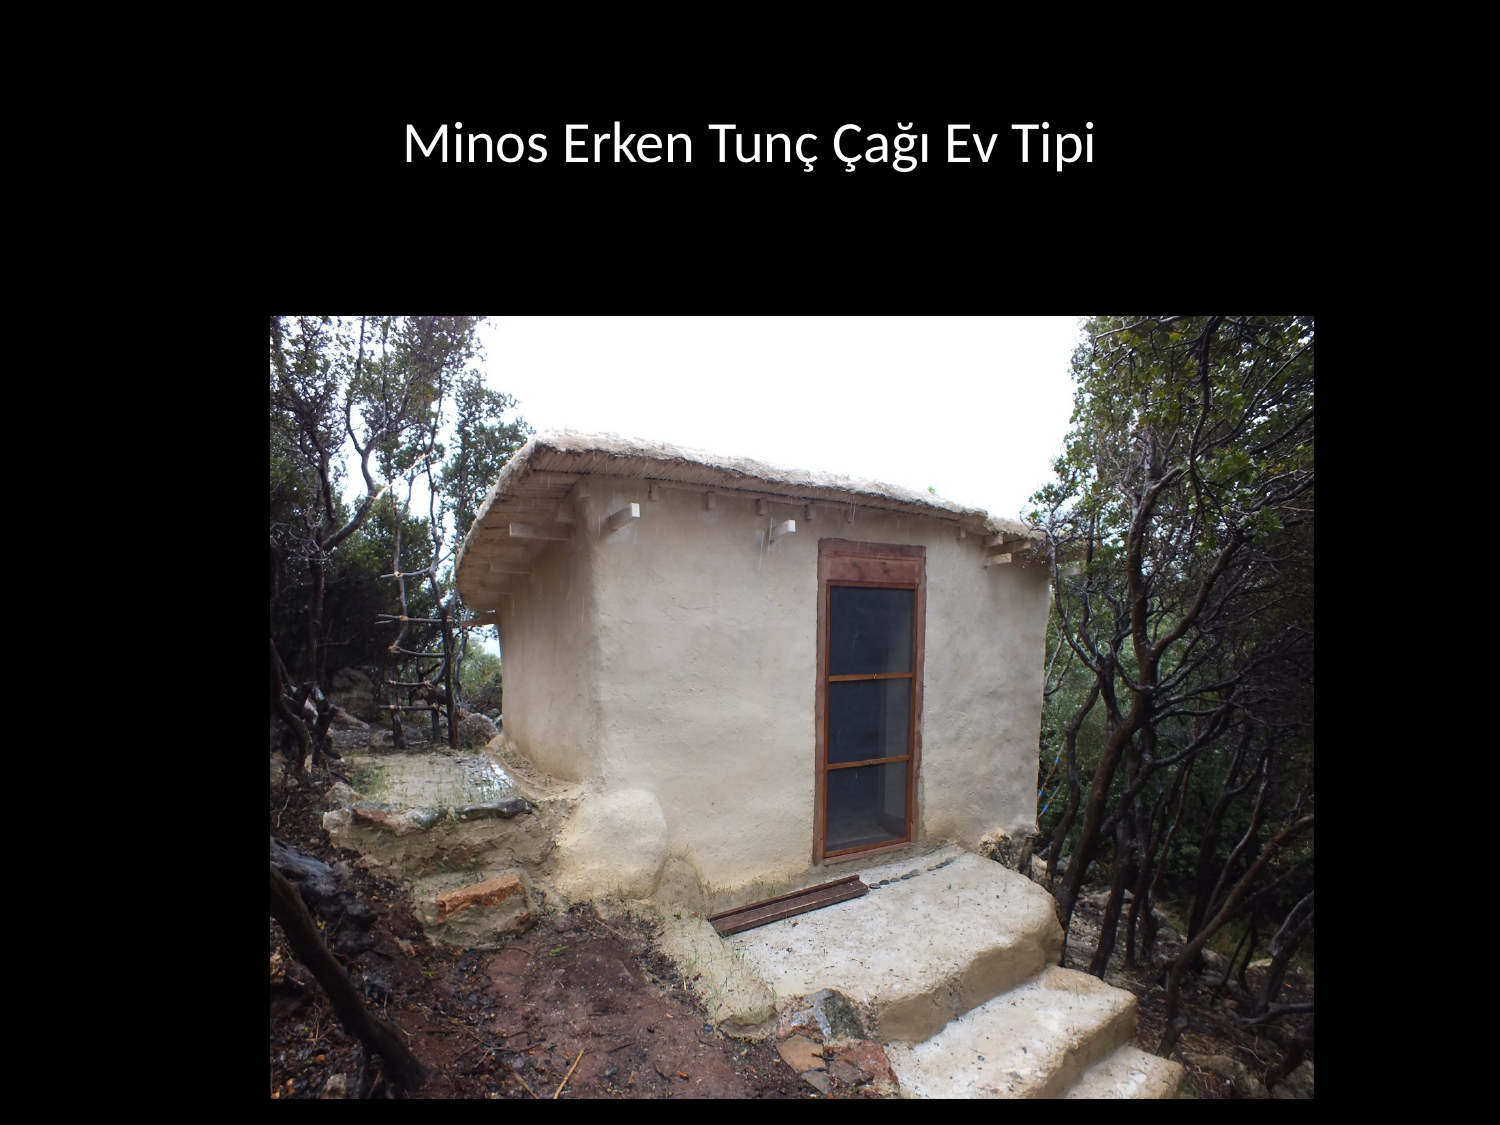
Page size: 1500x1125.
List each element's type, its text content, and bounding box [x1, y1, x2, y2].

title Minos Erken Tunç Çağı Ev Tipi [75, 45, 1425, 233]
picture [270, 315, 1314, 1099]
